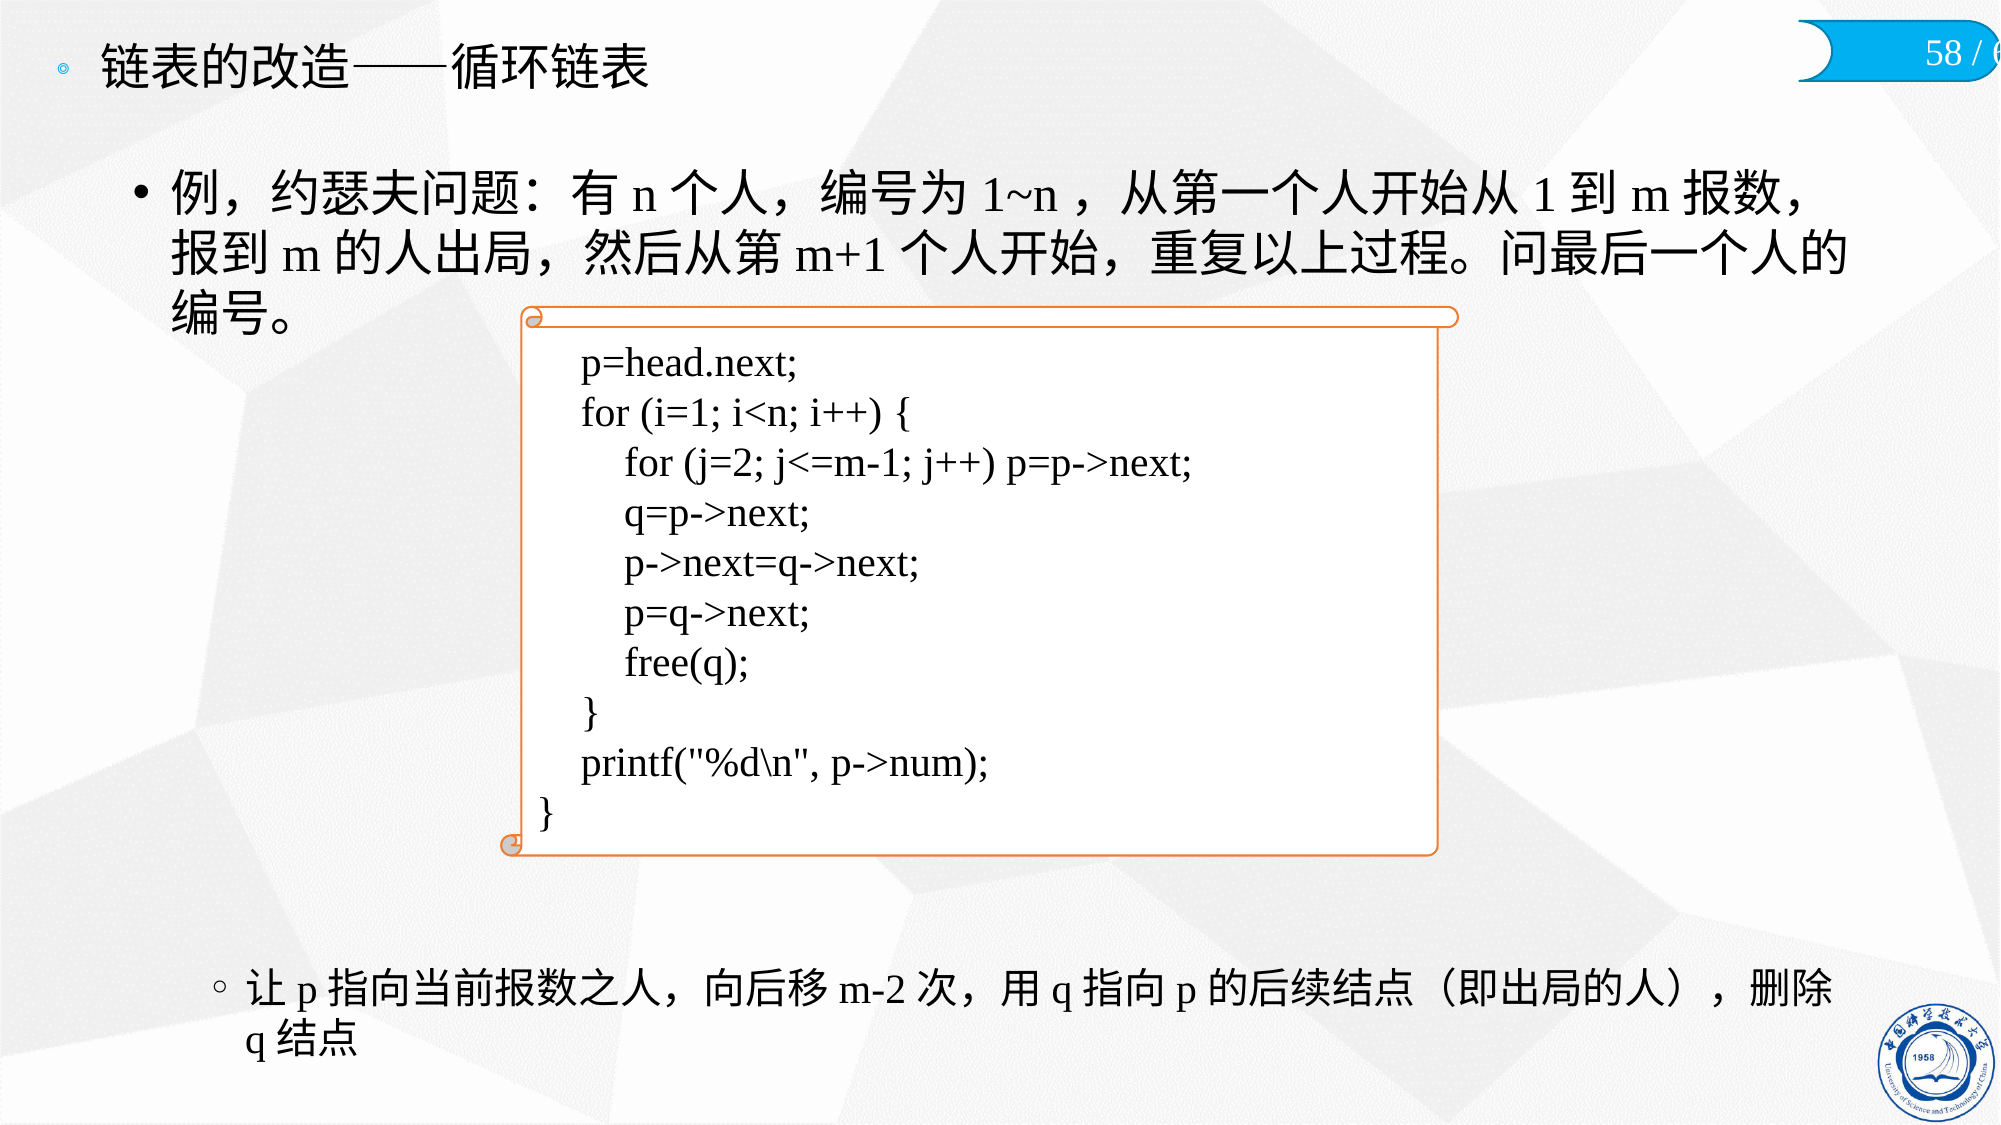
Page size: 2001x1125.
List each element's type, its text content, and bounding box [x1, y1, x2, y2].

text_box p=head.next; for (i=1; i<n; i++) { for (j=2; j<=m-1; j++) p=p->next; q=p->next; p->next=q->next; p=q->next; free(q); } printf("%d\n", p->num); } [500, 305, 1459, 857]
picture [0, 0, 2000, 1125]
list 例，约瑟夫问题：有n个人，编号为1~n，从第一个人开始从1到m报数，报到m的人出局，然后从第m+1个人开始，重复以上过程。问最后一个人的编号。 让p指向当前报数之人，向后移m-2次，用q指向p的后续结点（即出局的人），删除q结点 [117, 153, 1875, 1065]
title 链表的改造——循环链表 [41, 34, 997, 105]
